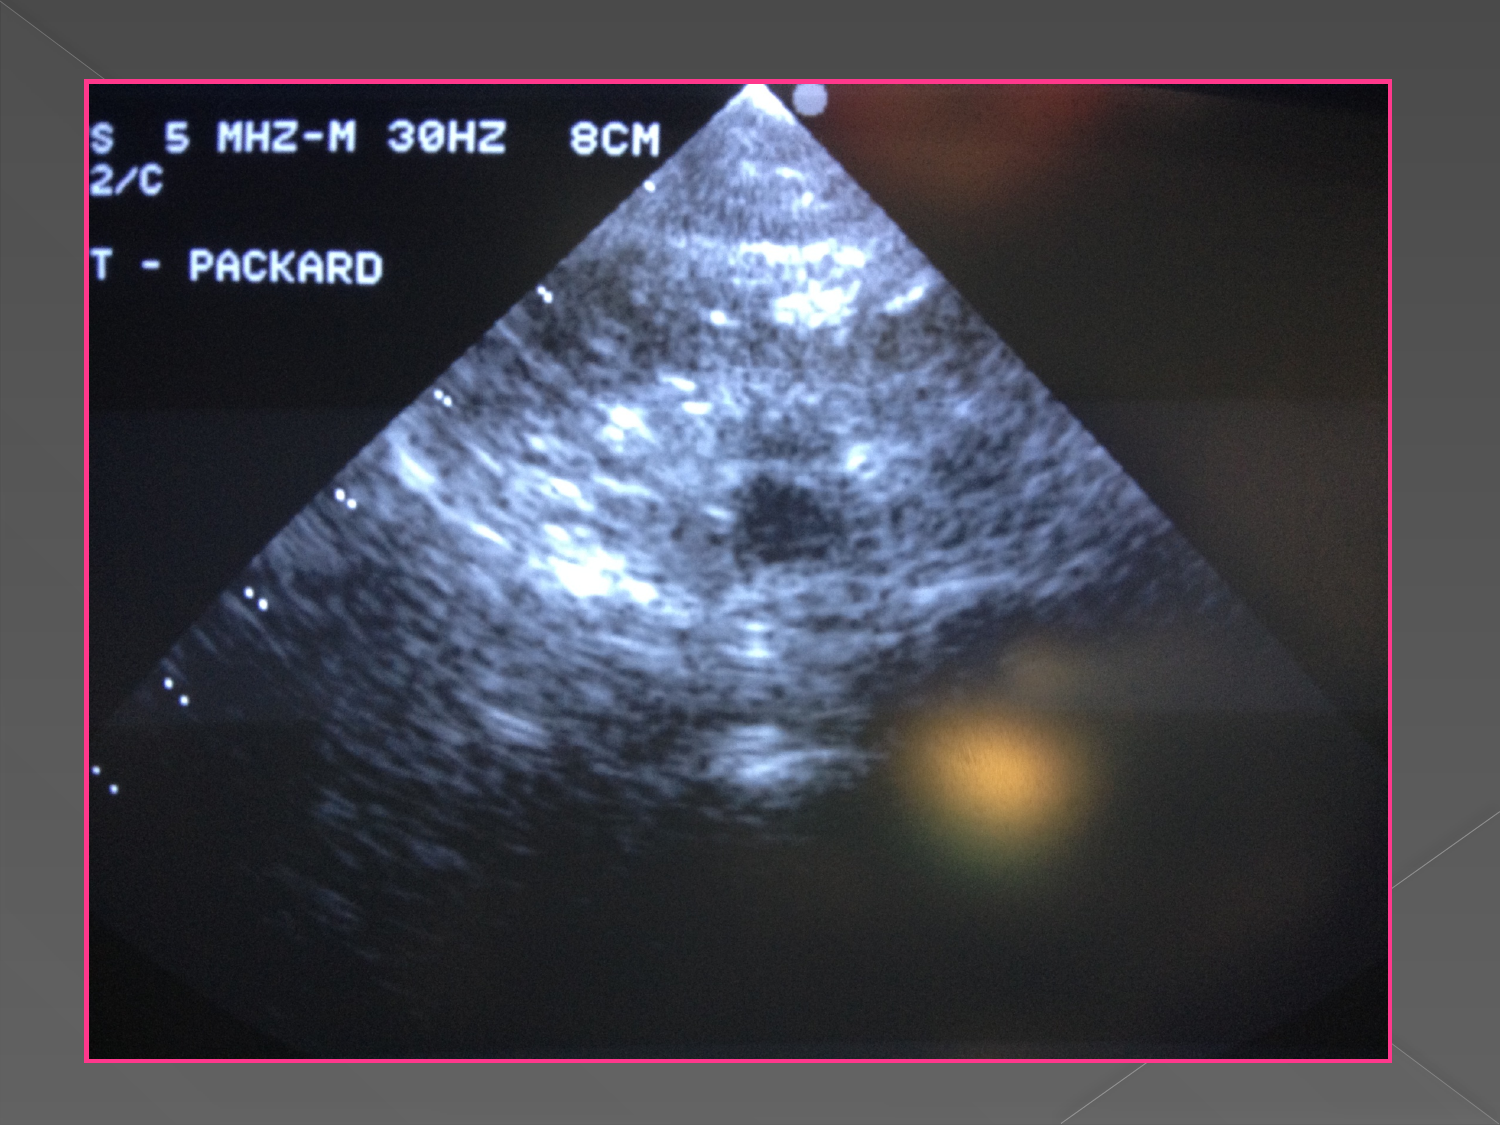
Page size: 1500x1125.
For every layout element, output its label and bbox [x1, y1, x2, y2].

picture [88, 83, 1388, 1059]
